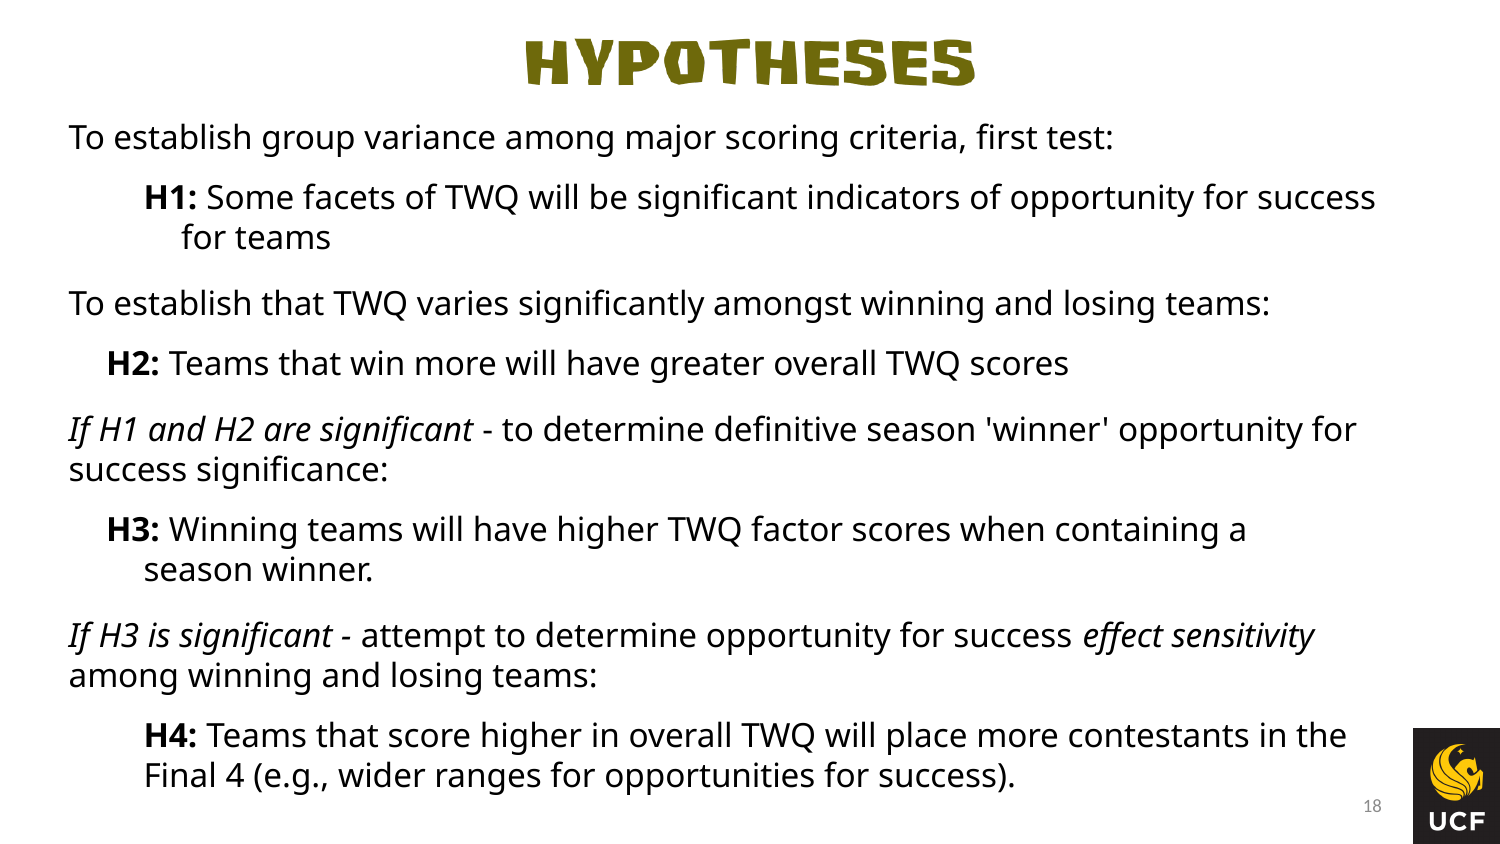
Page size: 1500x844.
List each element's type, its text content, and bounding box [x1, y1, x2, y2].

picture [1413, 728, 1500, 844]
text_box To establish group variance among major scoring criteria, first test: H1: Some facets of TWQ will be significant indicators of opportunity for success for teams To establish that TWQ varies significantly amongst winning and losing teams: H2: Teams that win more will have greater overall TWQ scores If H1 and H2 are significant - to determine definitive season 'winner' opportunity for success significance: H3: Winning teams will have higher TWQ factor scores when containing a season winner. If H3 is significant - attempt to determine opportunity for success effect sensitivity among winning and losing teams: H4: Teams that score higher in overall TWQ will place more contestants in the Final 4 (e.g., wider ranges for opportunities for success). [53, 109, 1432, 802]
slide_number 18 [1059, 782, 1397, 827]
picture [525, 38, 975, 86]
